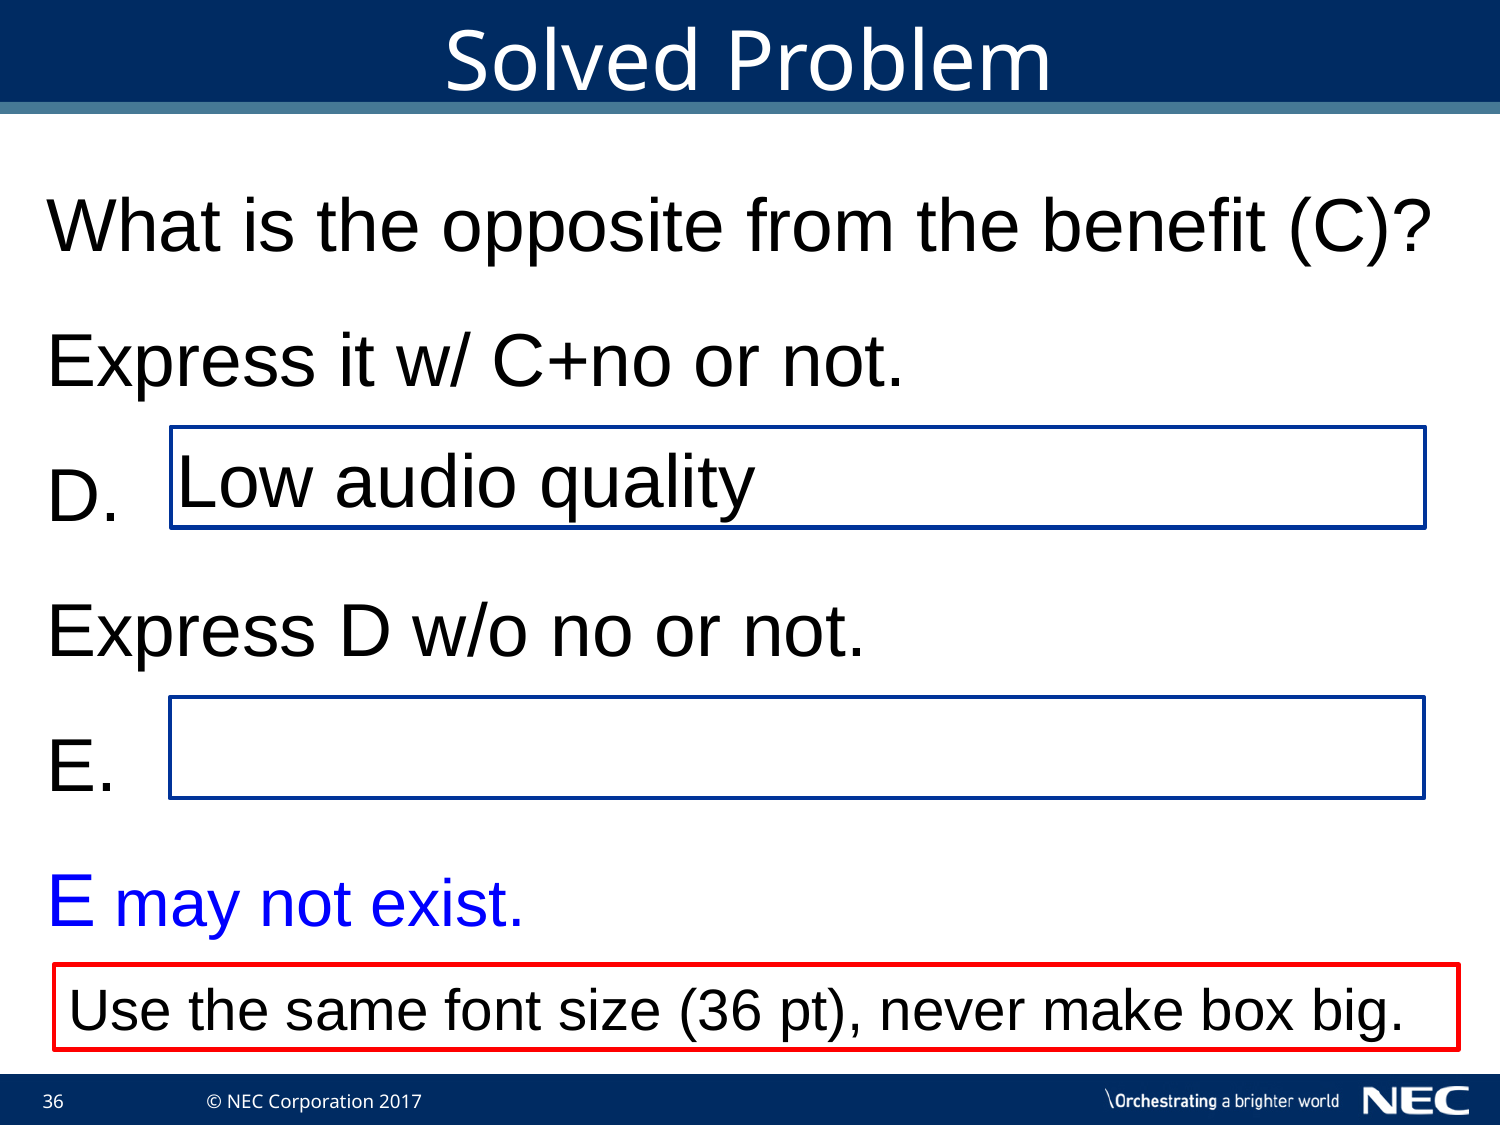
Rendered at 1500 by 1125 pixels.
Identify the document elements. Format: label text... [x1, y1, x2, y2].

text_box Low audio quality [170, 426, 1425, 528]
text_box What is the opposite from the benefit (C)? Express it w/ C+no or not. D. Express D w/o no or not. E. E may not exist. [40, 125, 1475, 955]
picture [0, 1074, 1500, 1125]
text_box [169, 697, 1425, 799]
title Solved Problem [29, 18, 1471, 96]
picture [0, 0, 1500, 114]
text_box Use the same font size (36 pt), never make box big. [53, 964, 1459, 1050]
